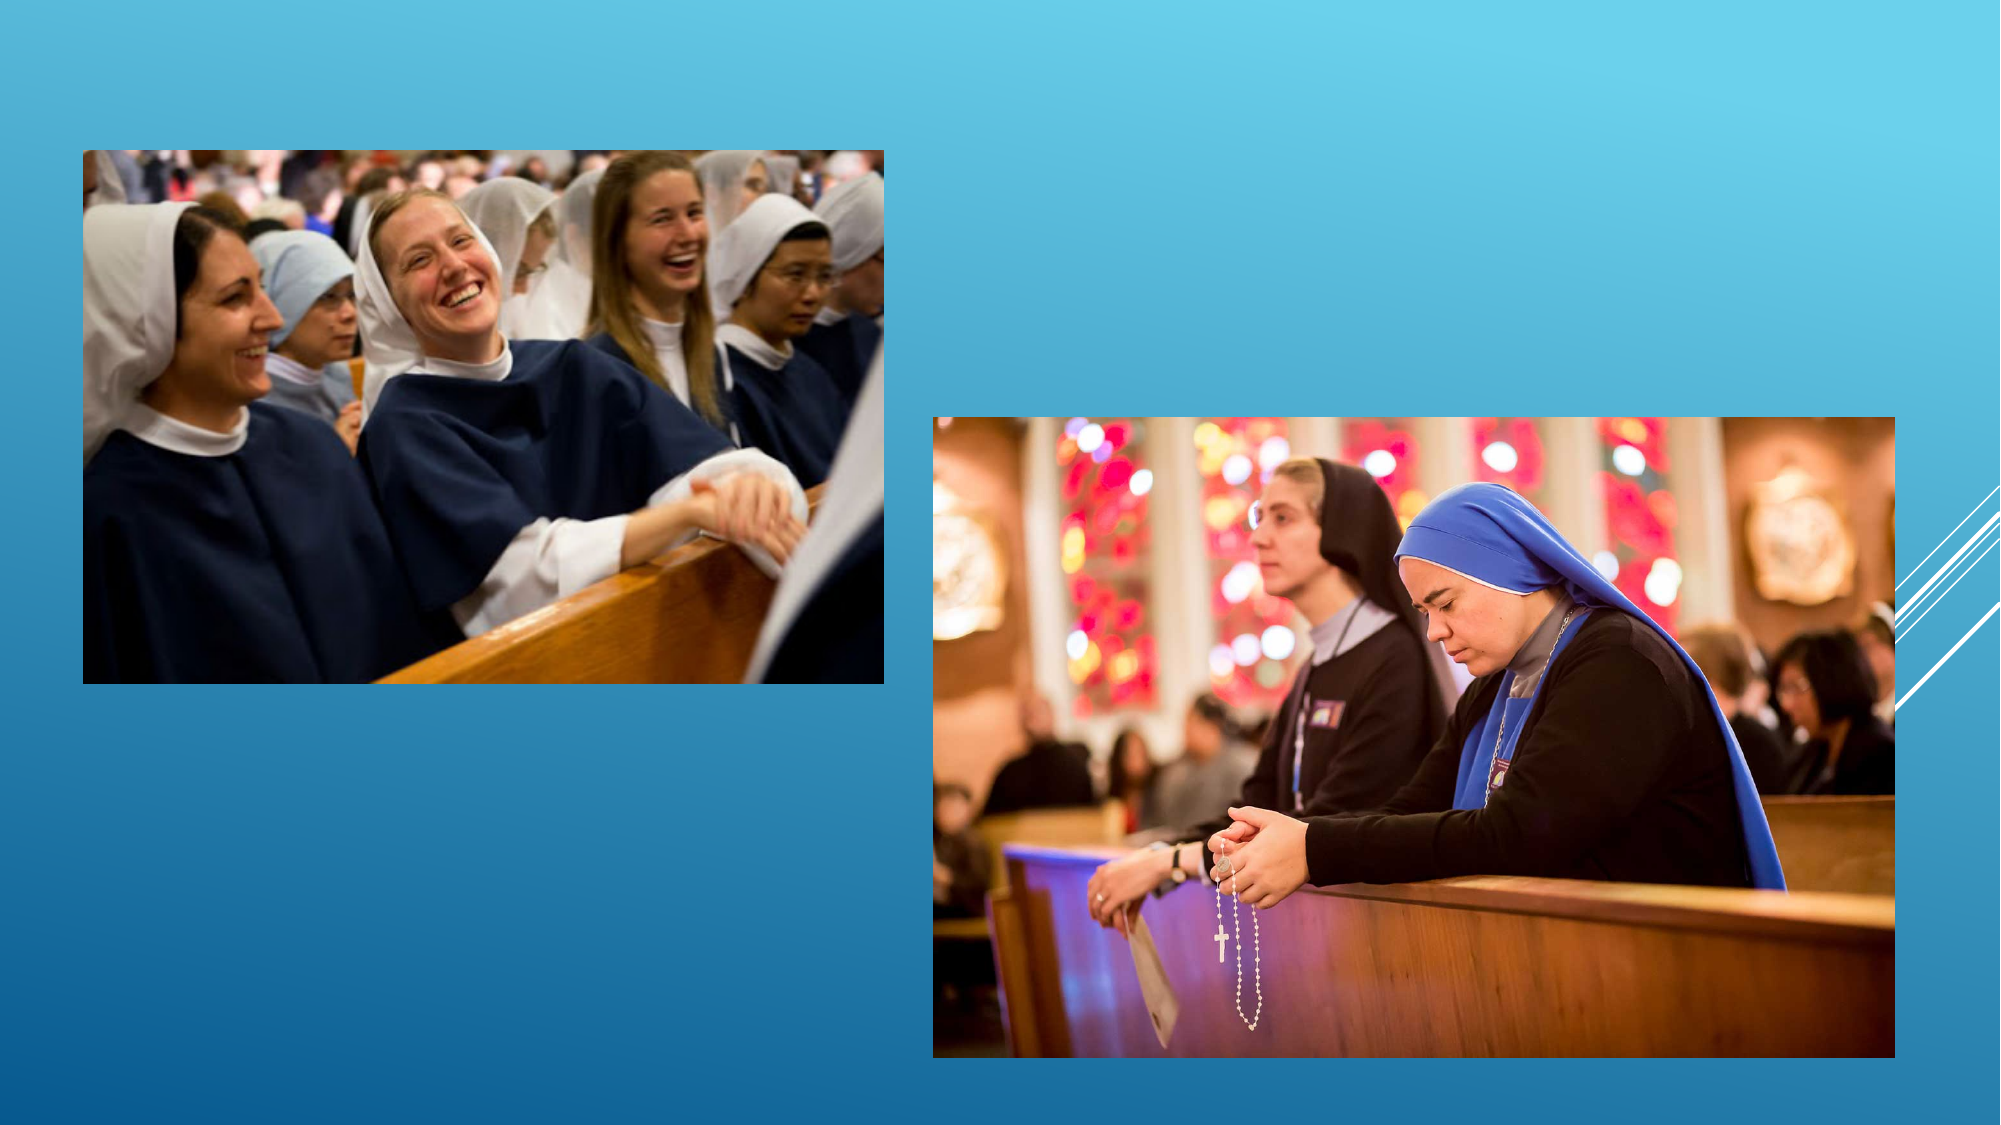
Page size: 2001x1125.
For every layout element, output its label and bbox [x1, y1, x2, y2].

picture [933, 416, 1895, 1058]
picture [82, 150, 884, 684]
